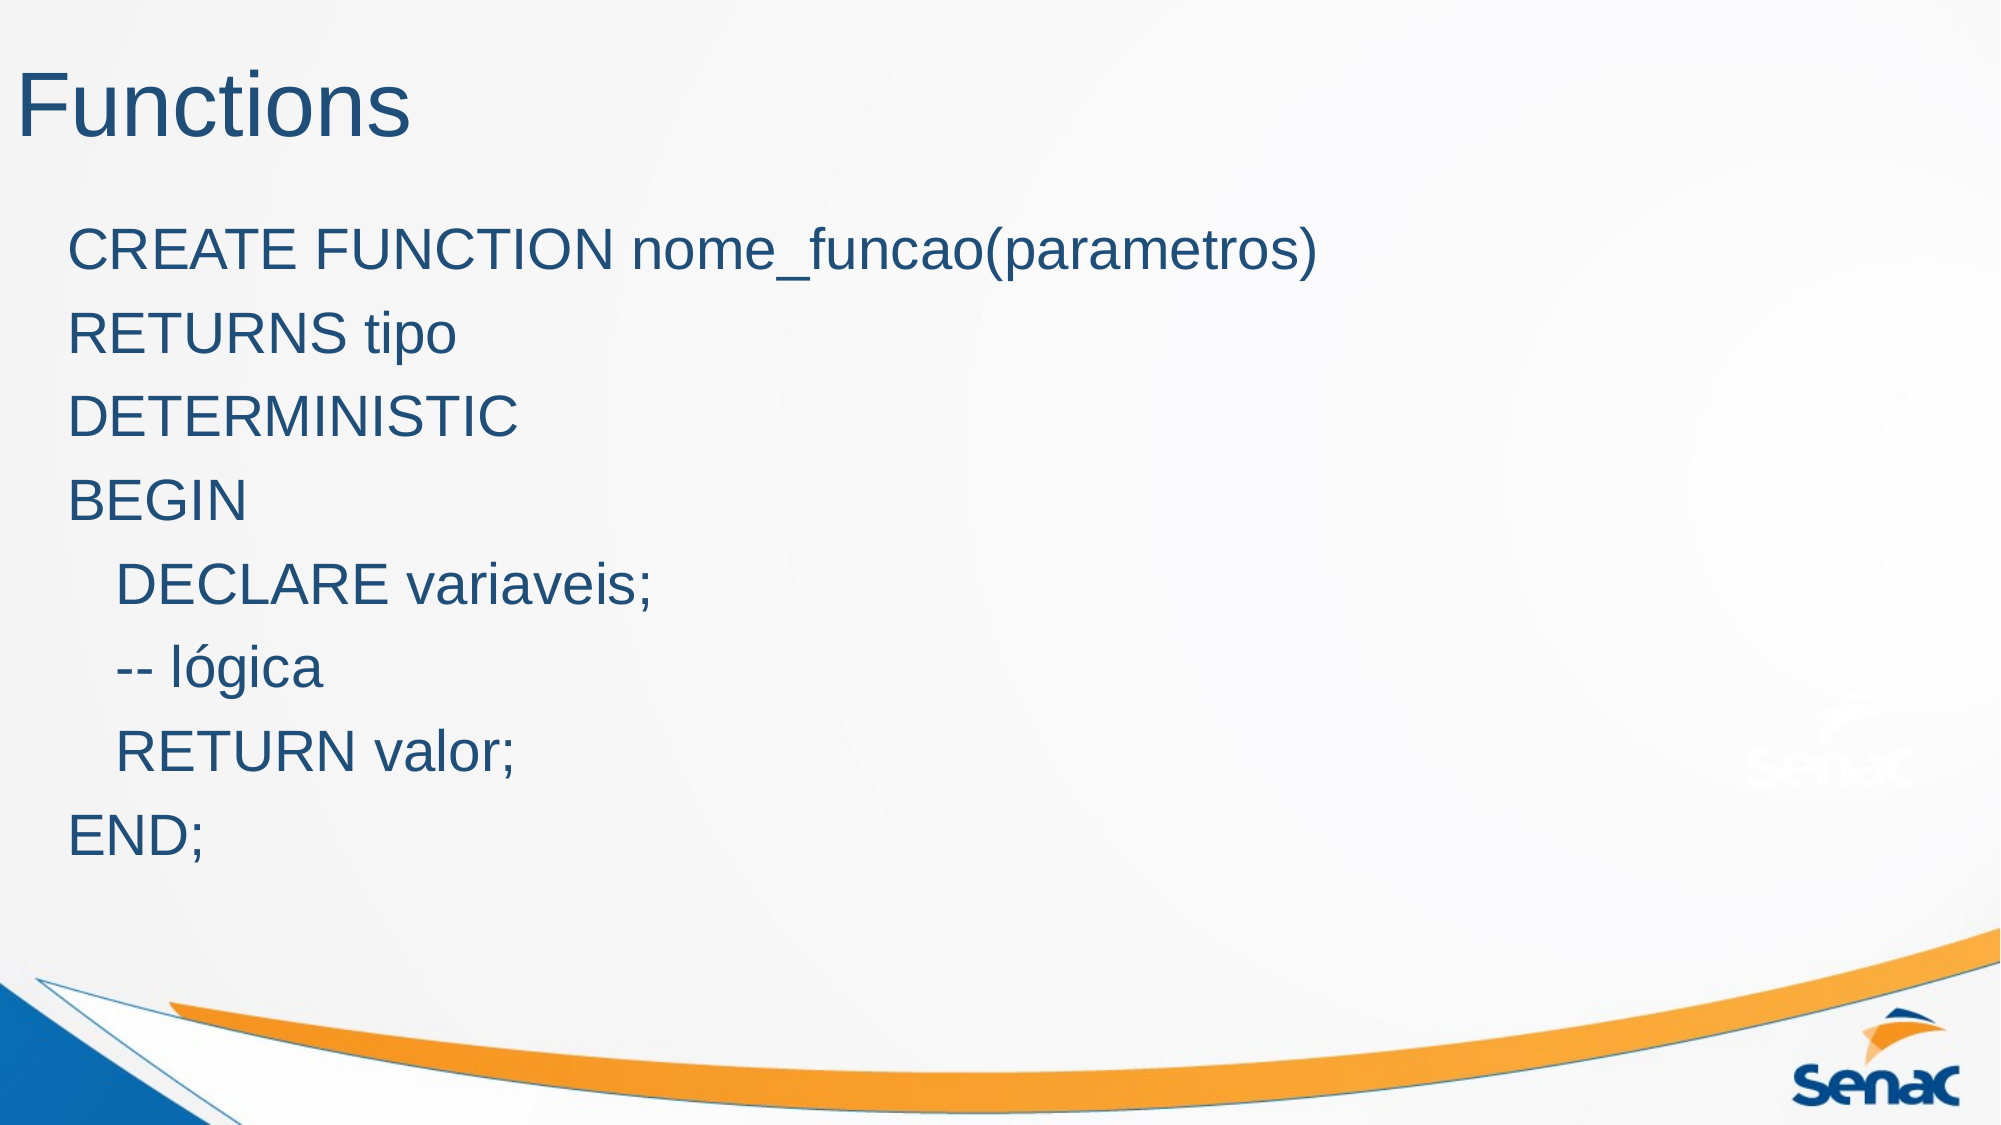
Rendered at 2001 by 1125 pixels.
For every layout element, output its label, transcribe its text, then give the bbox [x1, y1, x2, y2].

list CREATE FUNCTION nome_funcao(parametros) RETURNS tipo DETERMINISTIC BEGIN DECLARE variaveis; -- lógica RETURN valor; END; [52, 211, 1973, 926]
picture [0, 0, 2001, 1125]
title Functions [0, 36, 1973, 178]
